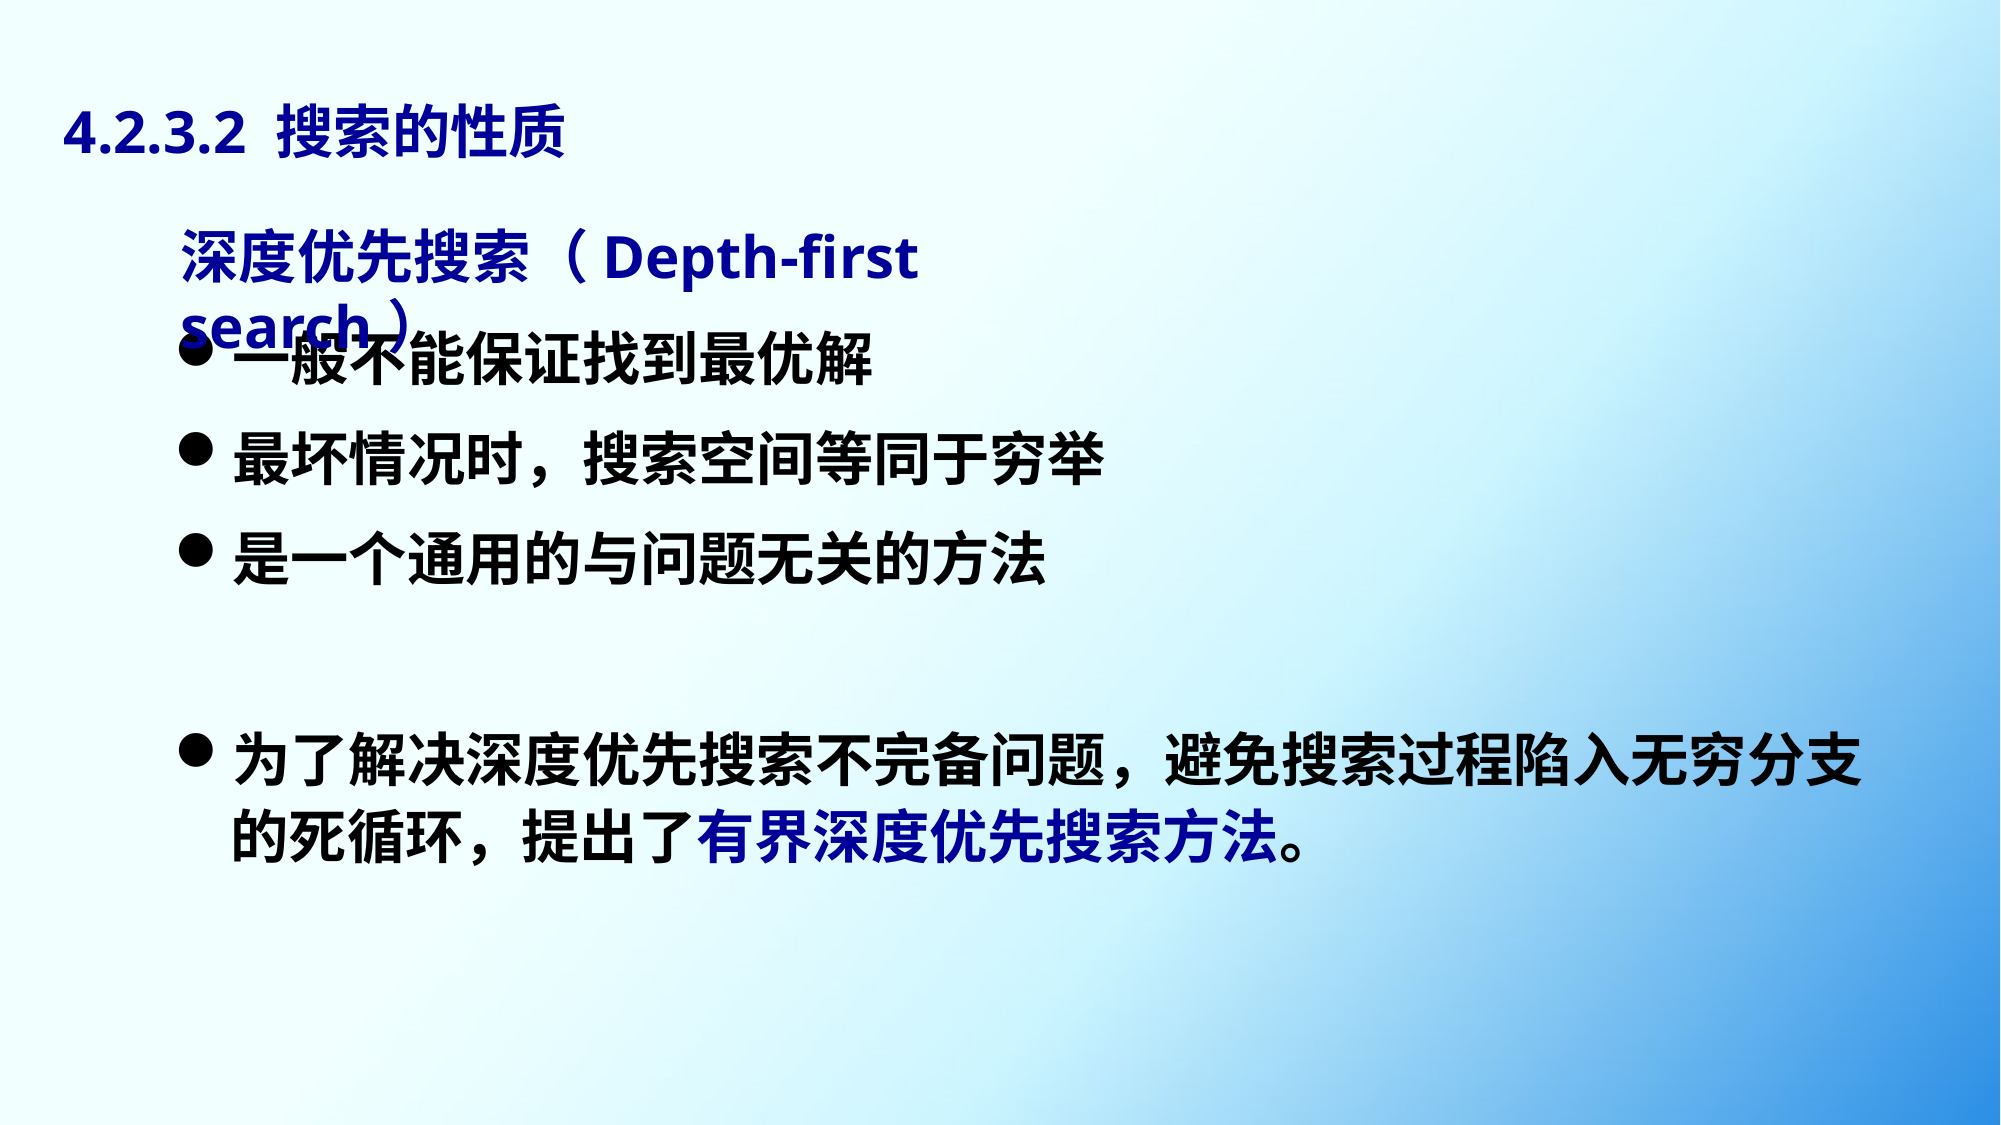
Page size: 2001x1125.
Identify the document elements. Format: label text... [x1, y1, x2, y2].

text_box 4.2.3.2 搜索的性质 [48, 77, 1399, 184]
text_box 一般不能保证找到最优解 最坏情况时，搜索空间等同于穷举 是一个通用的与问题无关的方法 为了解决深度优先搜索不完备问题，避免搜索过程陷入无穷分支的死循环，提出了有界深度优先搜索方法。 [159, 307, 1882, 978]
text_box 深度优先搜索（Depth-first search） [166, 212, 1184, 368]
picture [0, 0, 2001, 1125]
